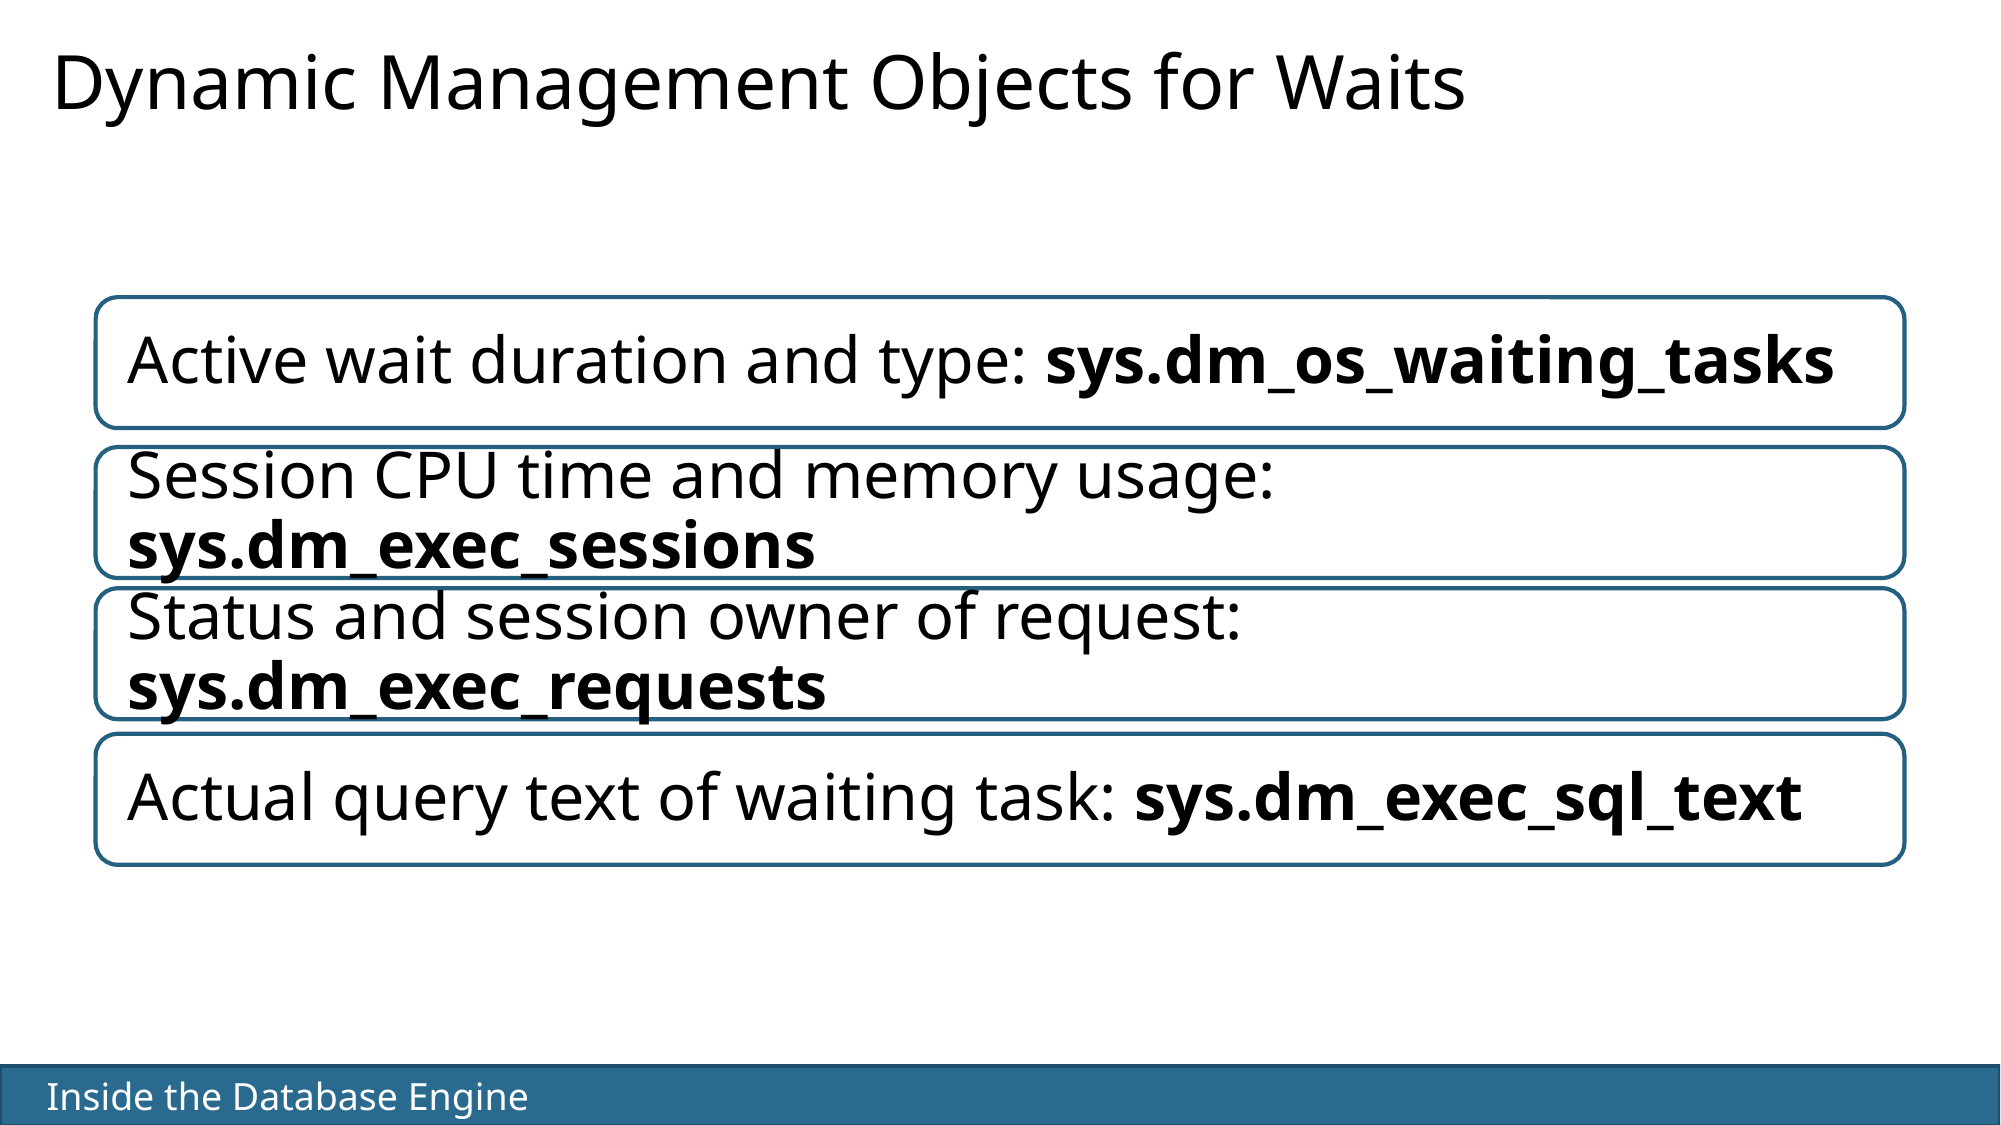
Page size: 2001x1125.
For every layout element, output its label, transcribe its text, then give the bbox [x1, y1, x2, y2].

title Dynamic Management Objects for Waits [36, 43, 1837, 232]
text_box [95, 158, 1905, 1004]
